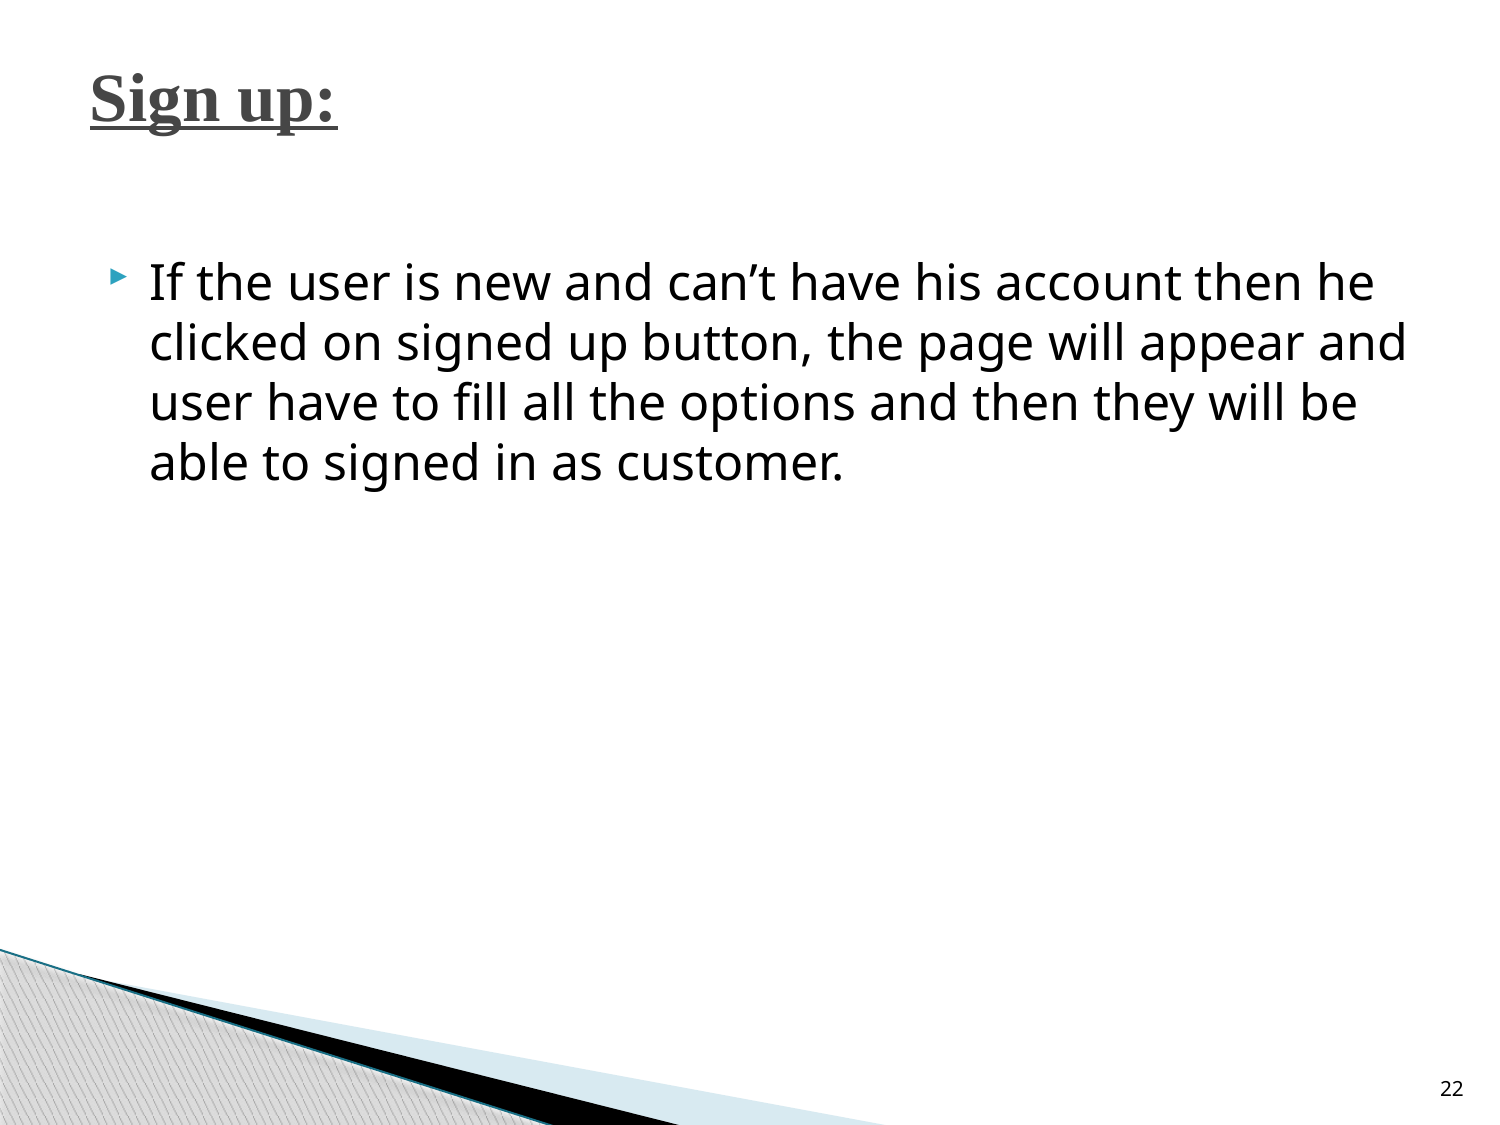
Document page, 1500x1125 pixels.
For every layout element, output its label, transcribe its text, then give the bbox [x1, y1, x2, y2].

title Sign up: [75, 45, 1425, 233]
list If the user is new and can’t have his account then he clicked on signed up button, the page will appear and user have to fill all the options and then they will be able to signed in as customer. [75, 243, 1425, 986]
slide_number 22 [1418, 1051, 1479, 1112]
